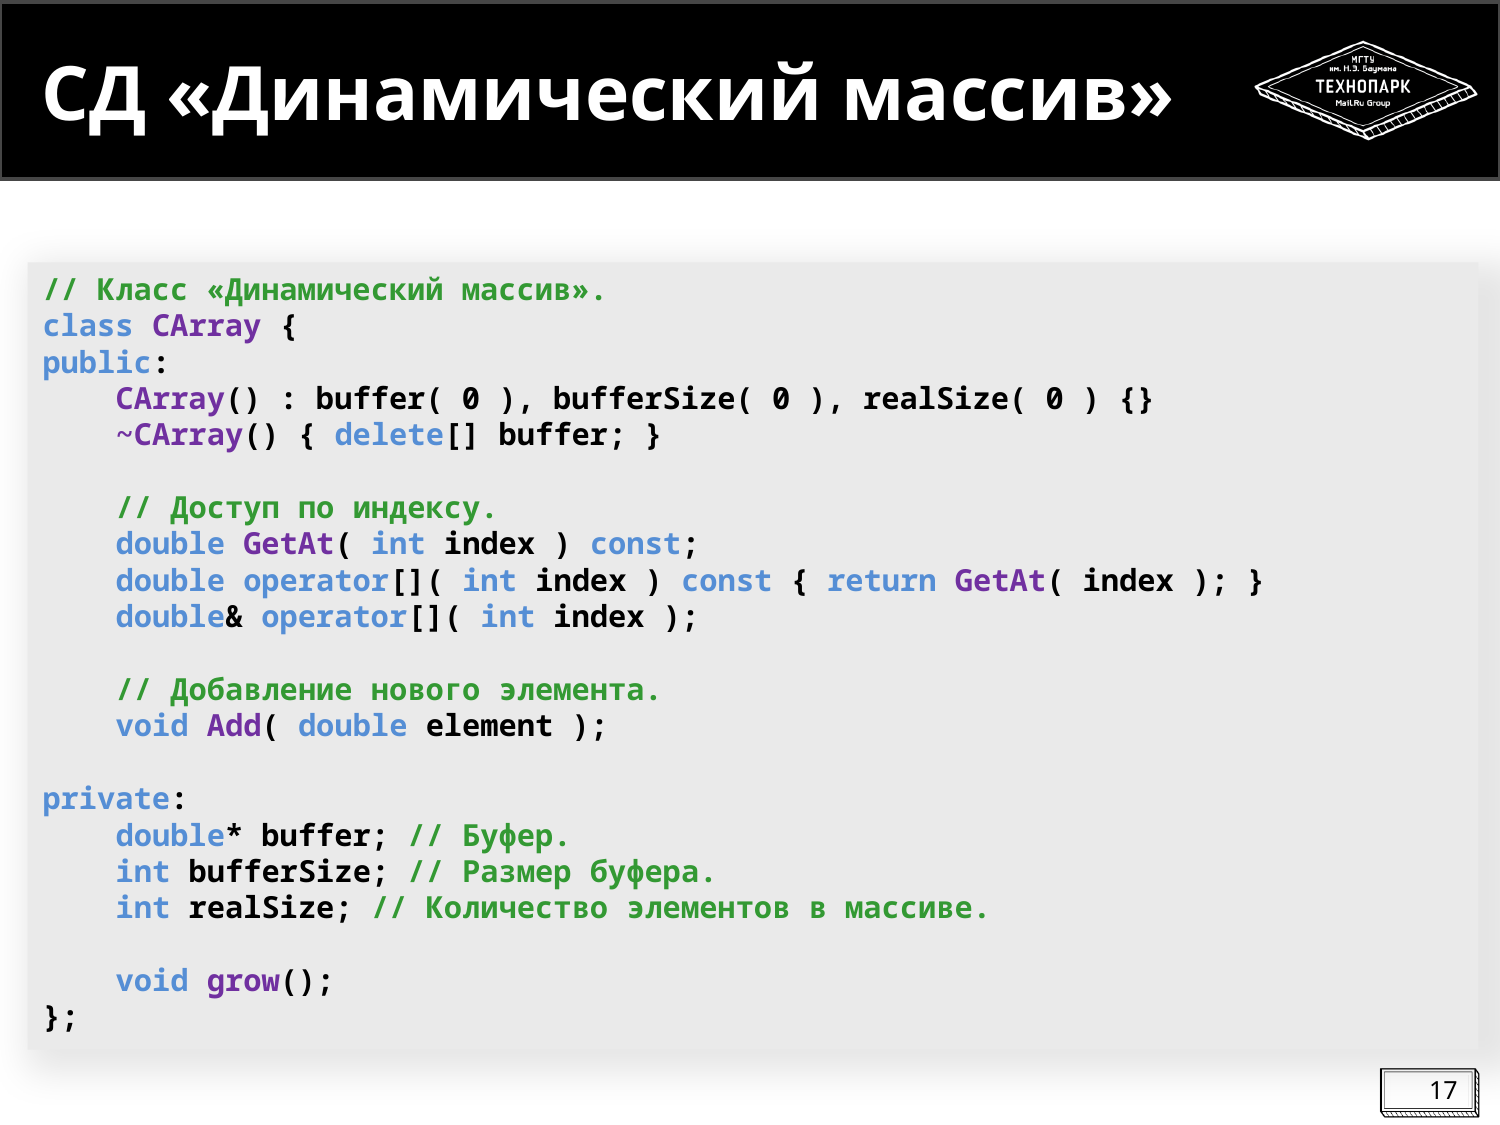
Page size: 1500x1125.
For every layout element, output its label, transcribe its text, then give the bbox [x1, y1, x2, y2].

slide_number 17 [1130, 1069, 1473, 1114]
list // Класс «Динамический массив». class CArray { public: CArray() : buffer( 0 ), bufferSize( 0 ), realSize( 0 ) {} ~CArray() { delete[] buffer; } // Доступ по индексу. double GetAt( int index ) const; double operator[]( int index ) const { return GetAt( index ); } double& operator[]( int index ); // Добавление нового элемента. void Add( double element ); private: double* buffer; // Буфер. int bufferSize; // Размер буфера. int realSize; // Количество элементов в массиве. void grow(); }; [27, 262, 1475, 1050]
picture [1366, 1060, 1495, 1125]
picture [1250, 19, 1492, 162]
title СД «Динамический массив» [26, 15, 1250, 166]
